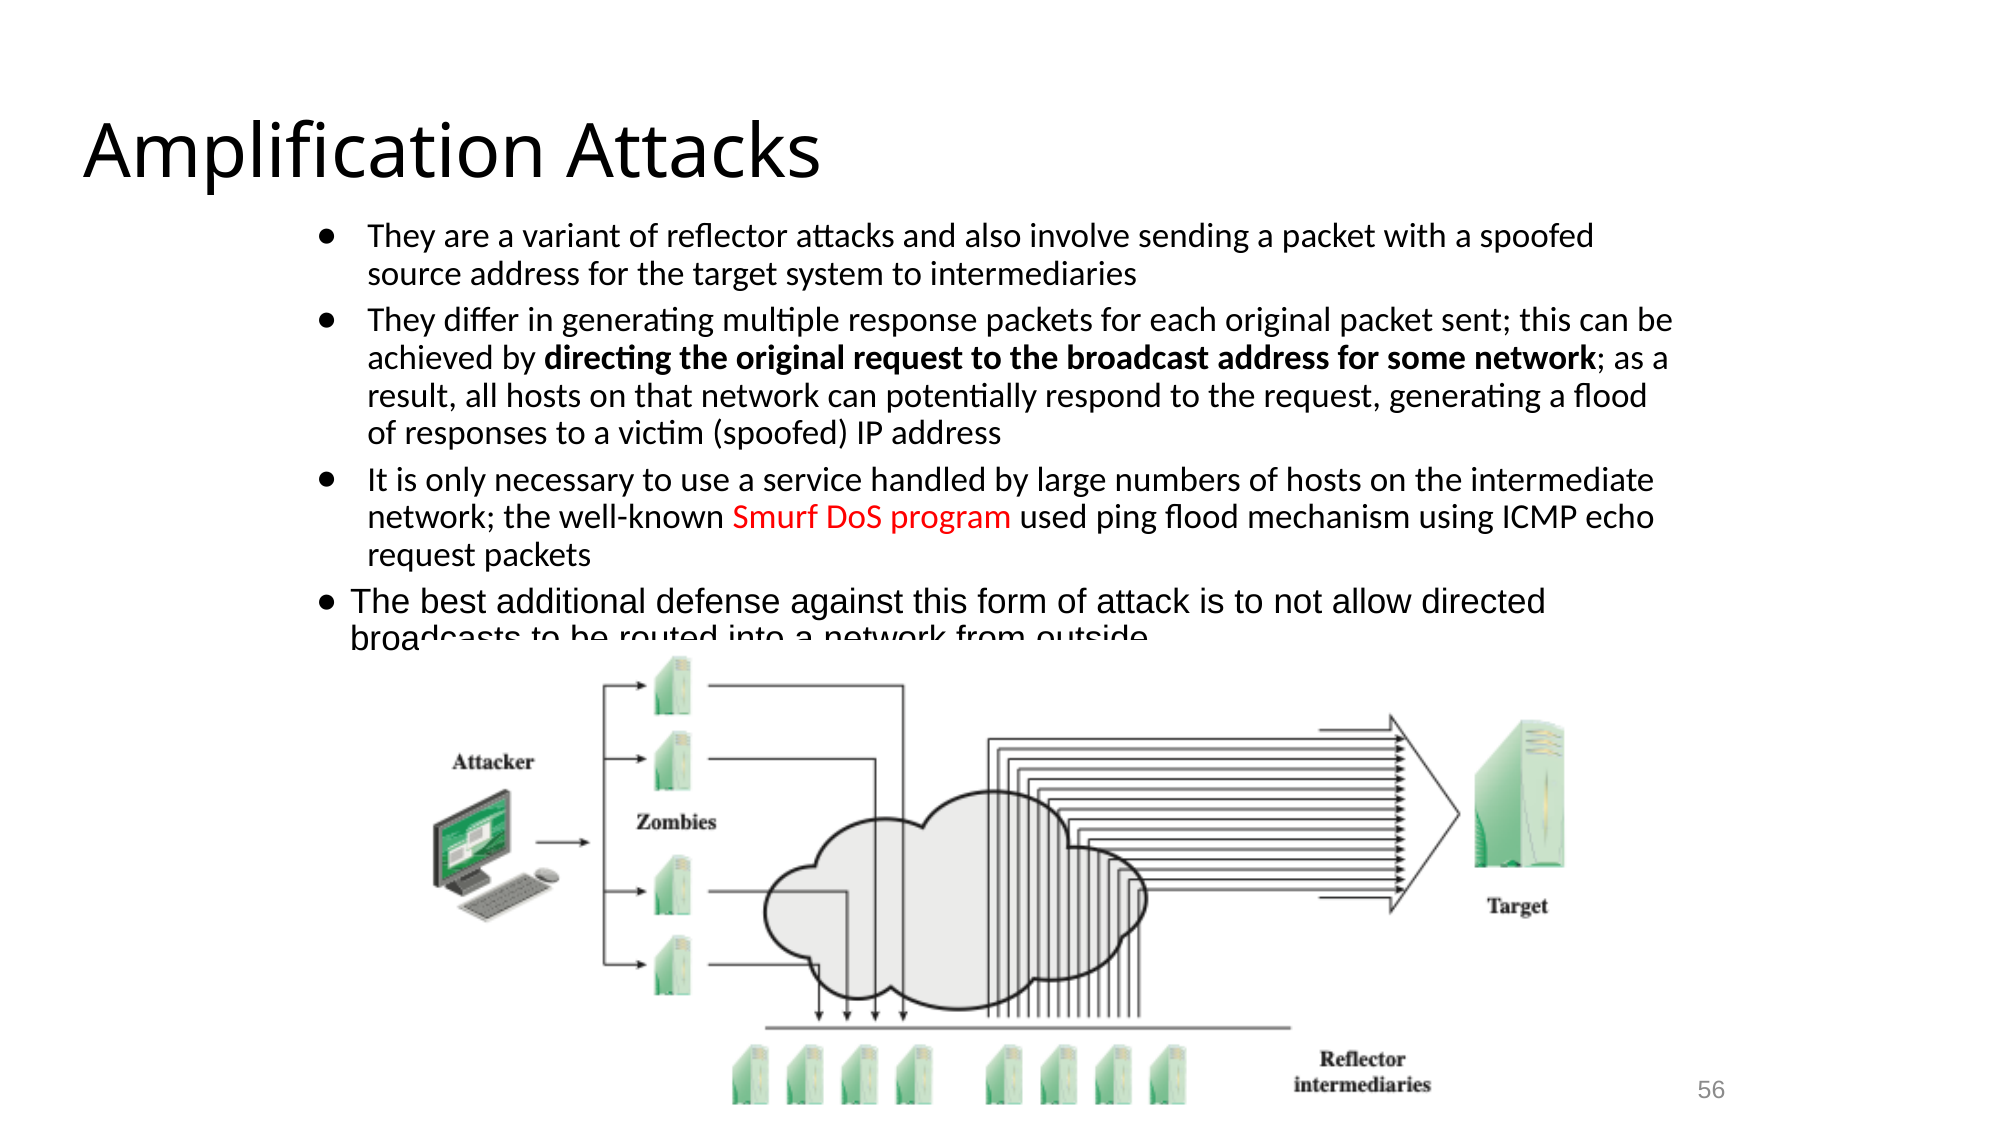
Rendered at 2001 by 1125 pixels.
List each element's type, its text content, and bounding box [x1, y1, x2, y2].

picture [419, 640, 1581, 1125]
title Amplification Attacks [68, 97, 1932, 223]
list They are a variant of reflector attacks and also involve sending a packet with a spoofed source address for the target system to intermediaries They differ in generating multiple response packets for each original packet sent; this can be achieved by directing the original request to the broadcast address for some network; as a result, all hosts on that network can potentially respond to the request, generating a flood of responses to a victim (spoofed) IP address It is only necessary to use a service handled by large numbers of hosts on the intermediate network; the well-known Smurf DoS program used ping flood mechanism using ICMP echo request packets The best additional defense against this form of attack is to not allow directed broadcasts to be routed into a network from outside [301, 202, 1699, 679]
text_box 56 [1638, 1076, 1741, 1100]
